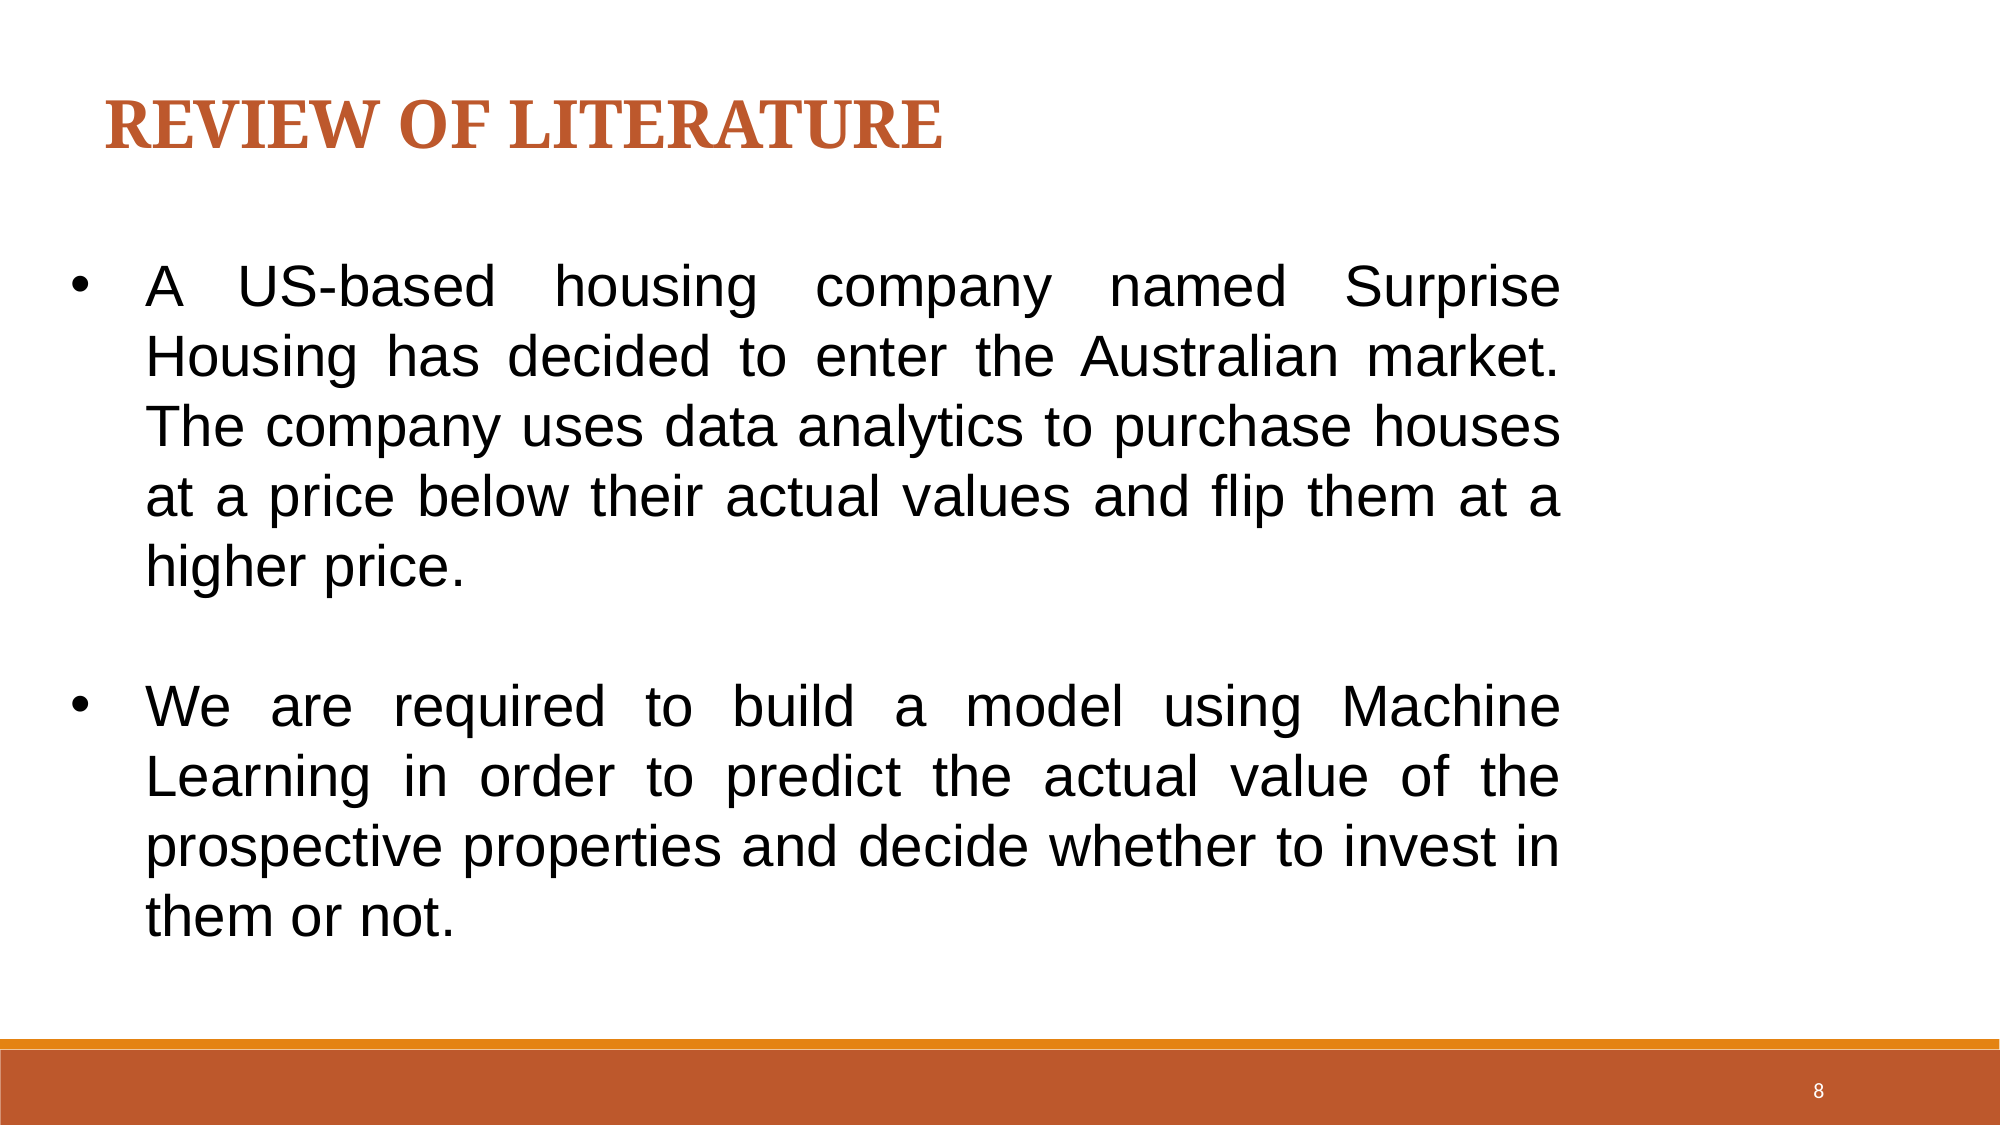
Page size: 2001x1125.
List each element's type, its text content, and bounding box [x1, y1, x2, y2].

slide_number 8 [1624, 1059, 1840, 1120]
text_box REVIEW OF LITERATURE [89, 74, 1673, 170]
text_box A US-based housing company named Surprise Housing has decided to enter the Australian market. The company uses data analytics to purchase houses at a price below their actual values and flip them at a higher price. We are required to build a model using Machine Learning in order to predict the actual value of the prospective properties and decide whether to invest in them or not. [55, 170, 1579, 1026]
